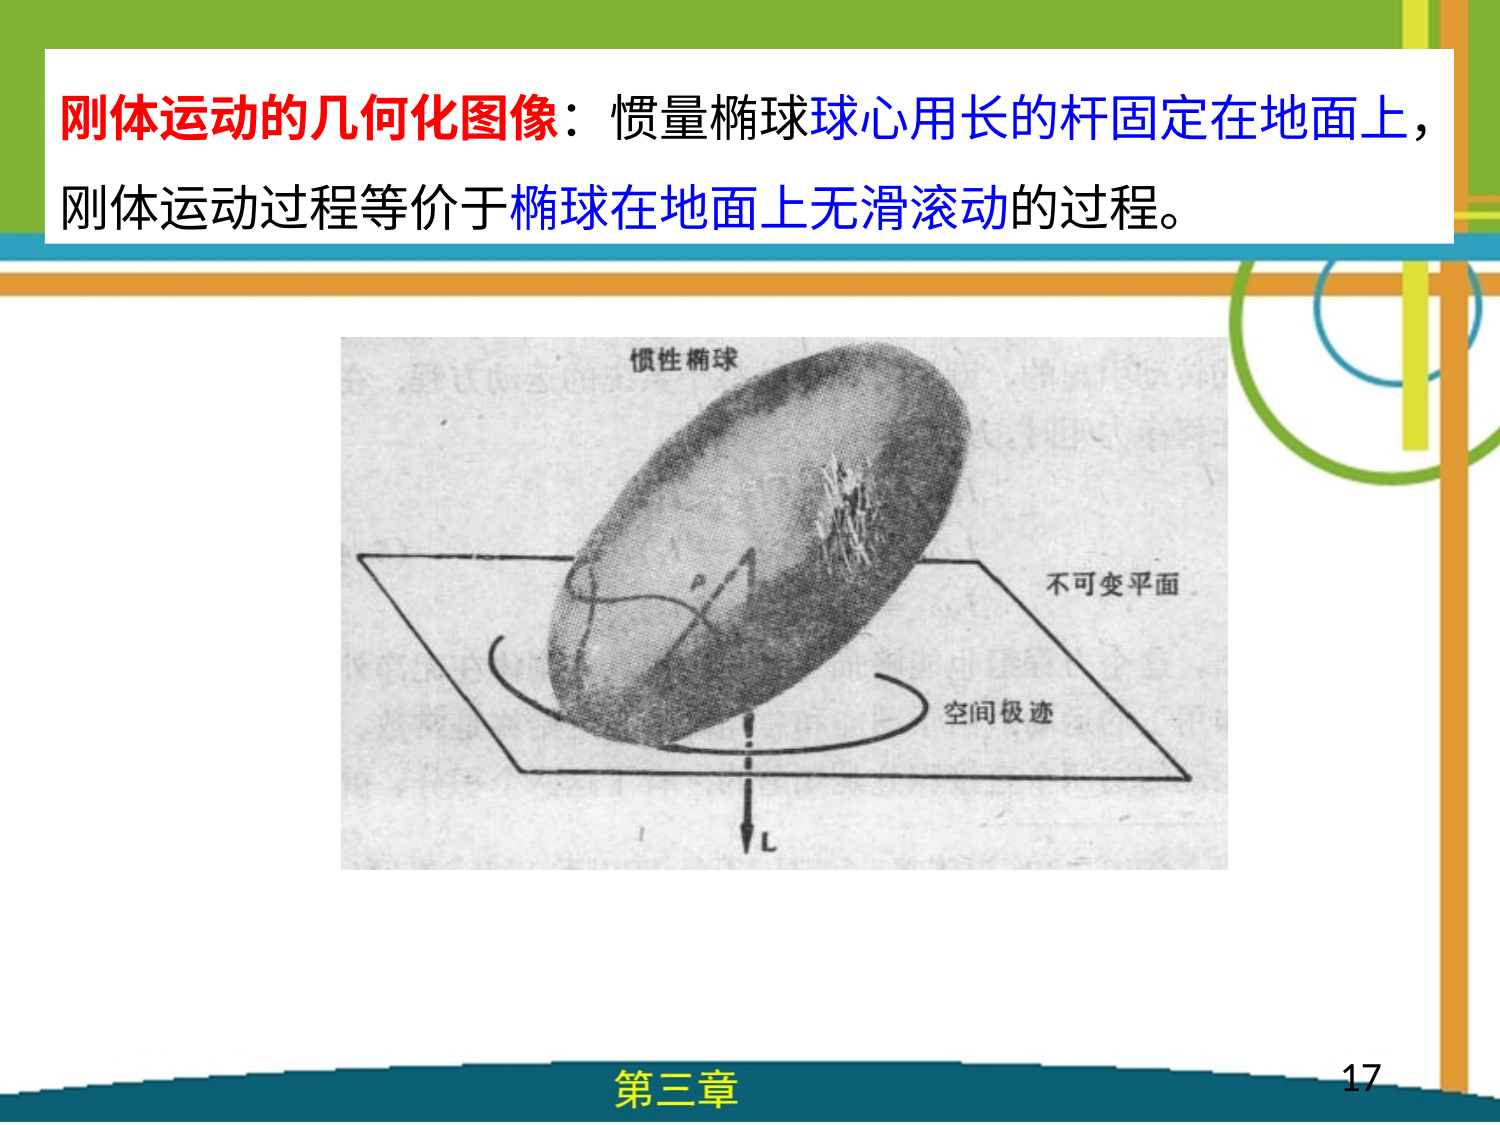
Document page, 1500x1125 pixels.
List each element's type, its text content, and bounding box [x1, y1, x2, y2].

picture [0, 0, 1500, 1125]
slide_number 17 [1059, 1042, 1397, 1103]
